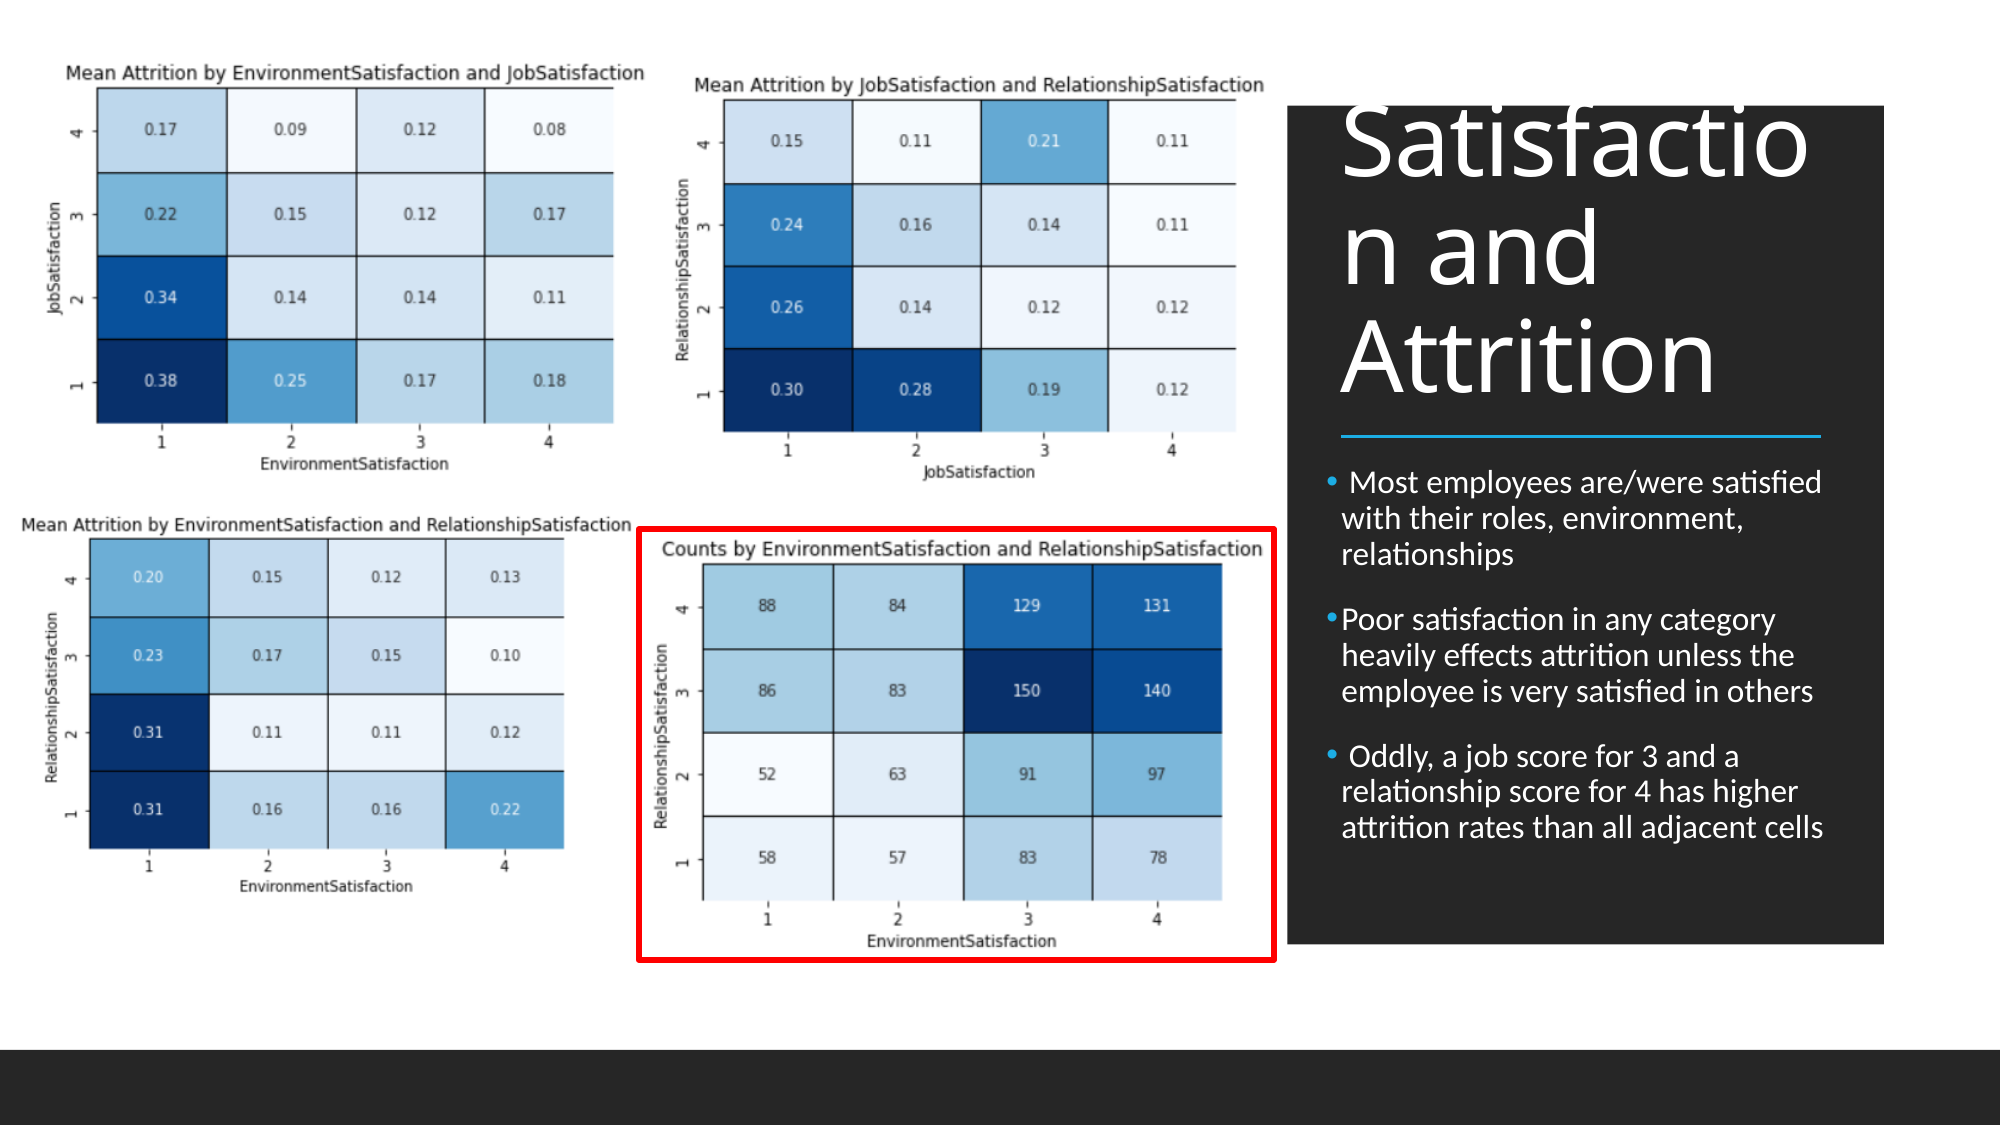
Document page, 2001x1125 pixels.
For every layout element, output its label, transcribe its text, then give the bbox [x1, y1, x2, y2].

list Most employees are/were satisfied with their roles, environment, relationships Poor satisfaction in any category heavily effects attrition unless the employee is very satisfied in others Oddly, a job score for 3 and a relationship score for 4 has higher attrition rates than all adjacent cells [1326, 457, 1848, 902]
picture [7, 500, 1272, 958]
picture [43, 56, 1282, 502]
title Satisfaction and Attrition [1325, 183, 1880, 422]
